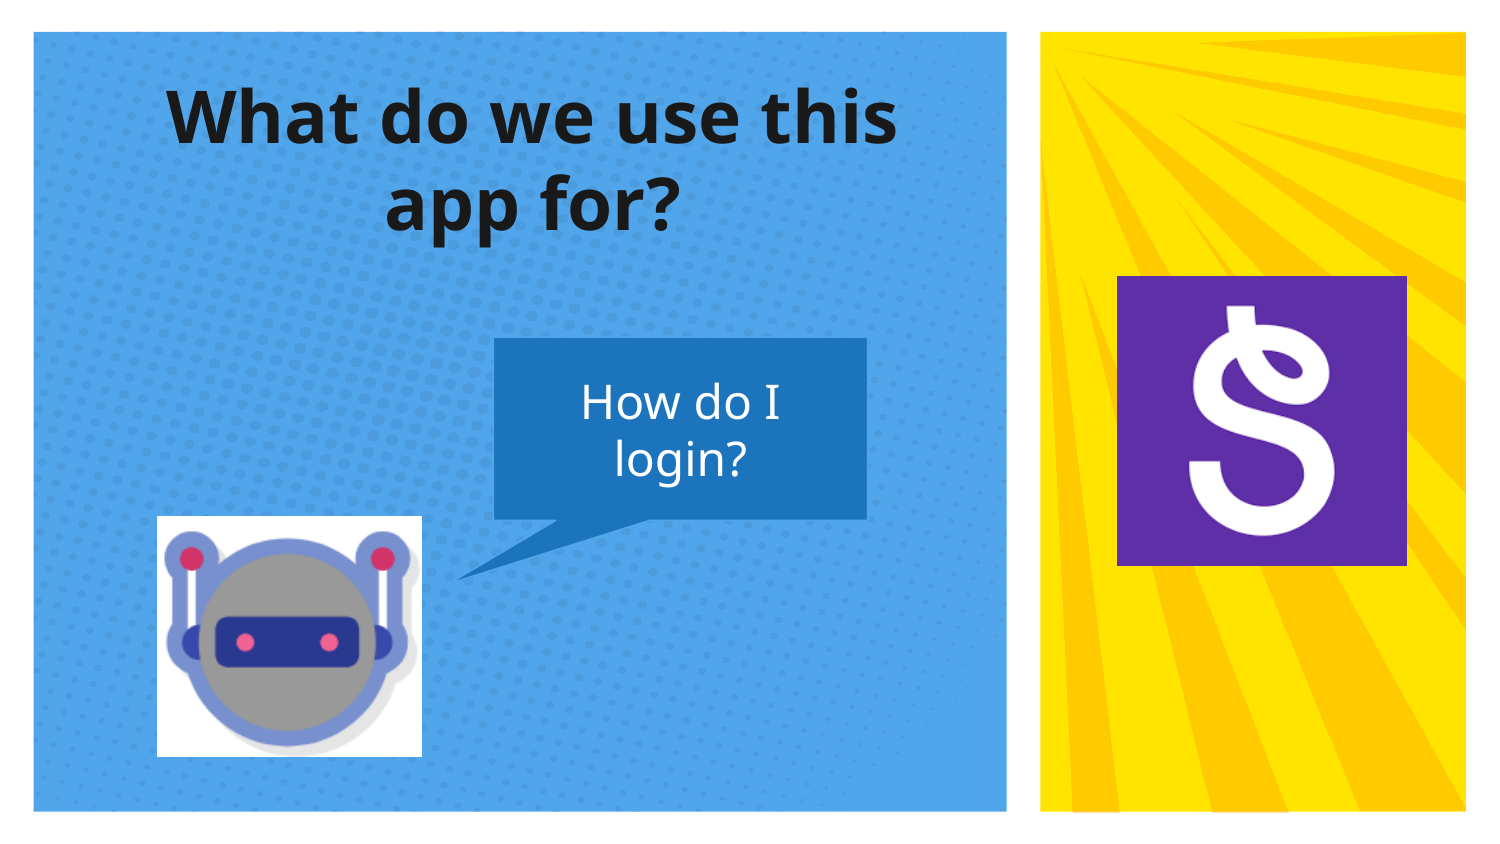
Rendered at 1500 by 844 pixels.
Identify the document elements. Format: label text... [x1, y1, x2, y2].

picture [1040, 32, 1466, 813]
title What do we use this app for? [150, 176, 916, 315]
picture [33, 31, 1007, 812]
text_box How do I login? [449, 337, 868, 584]
